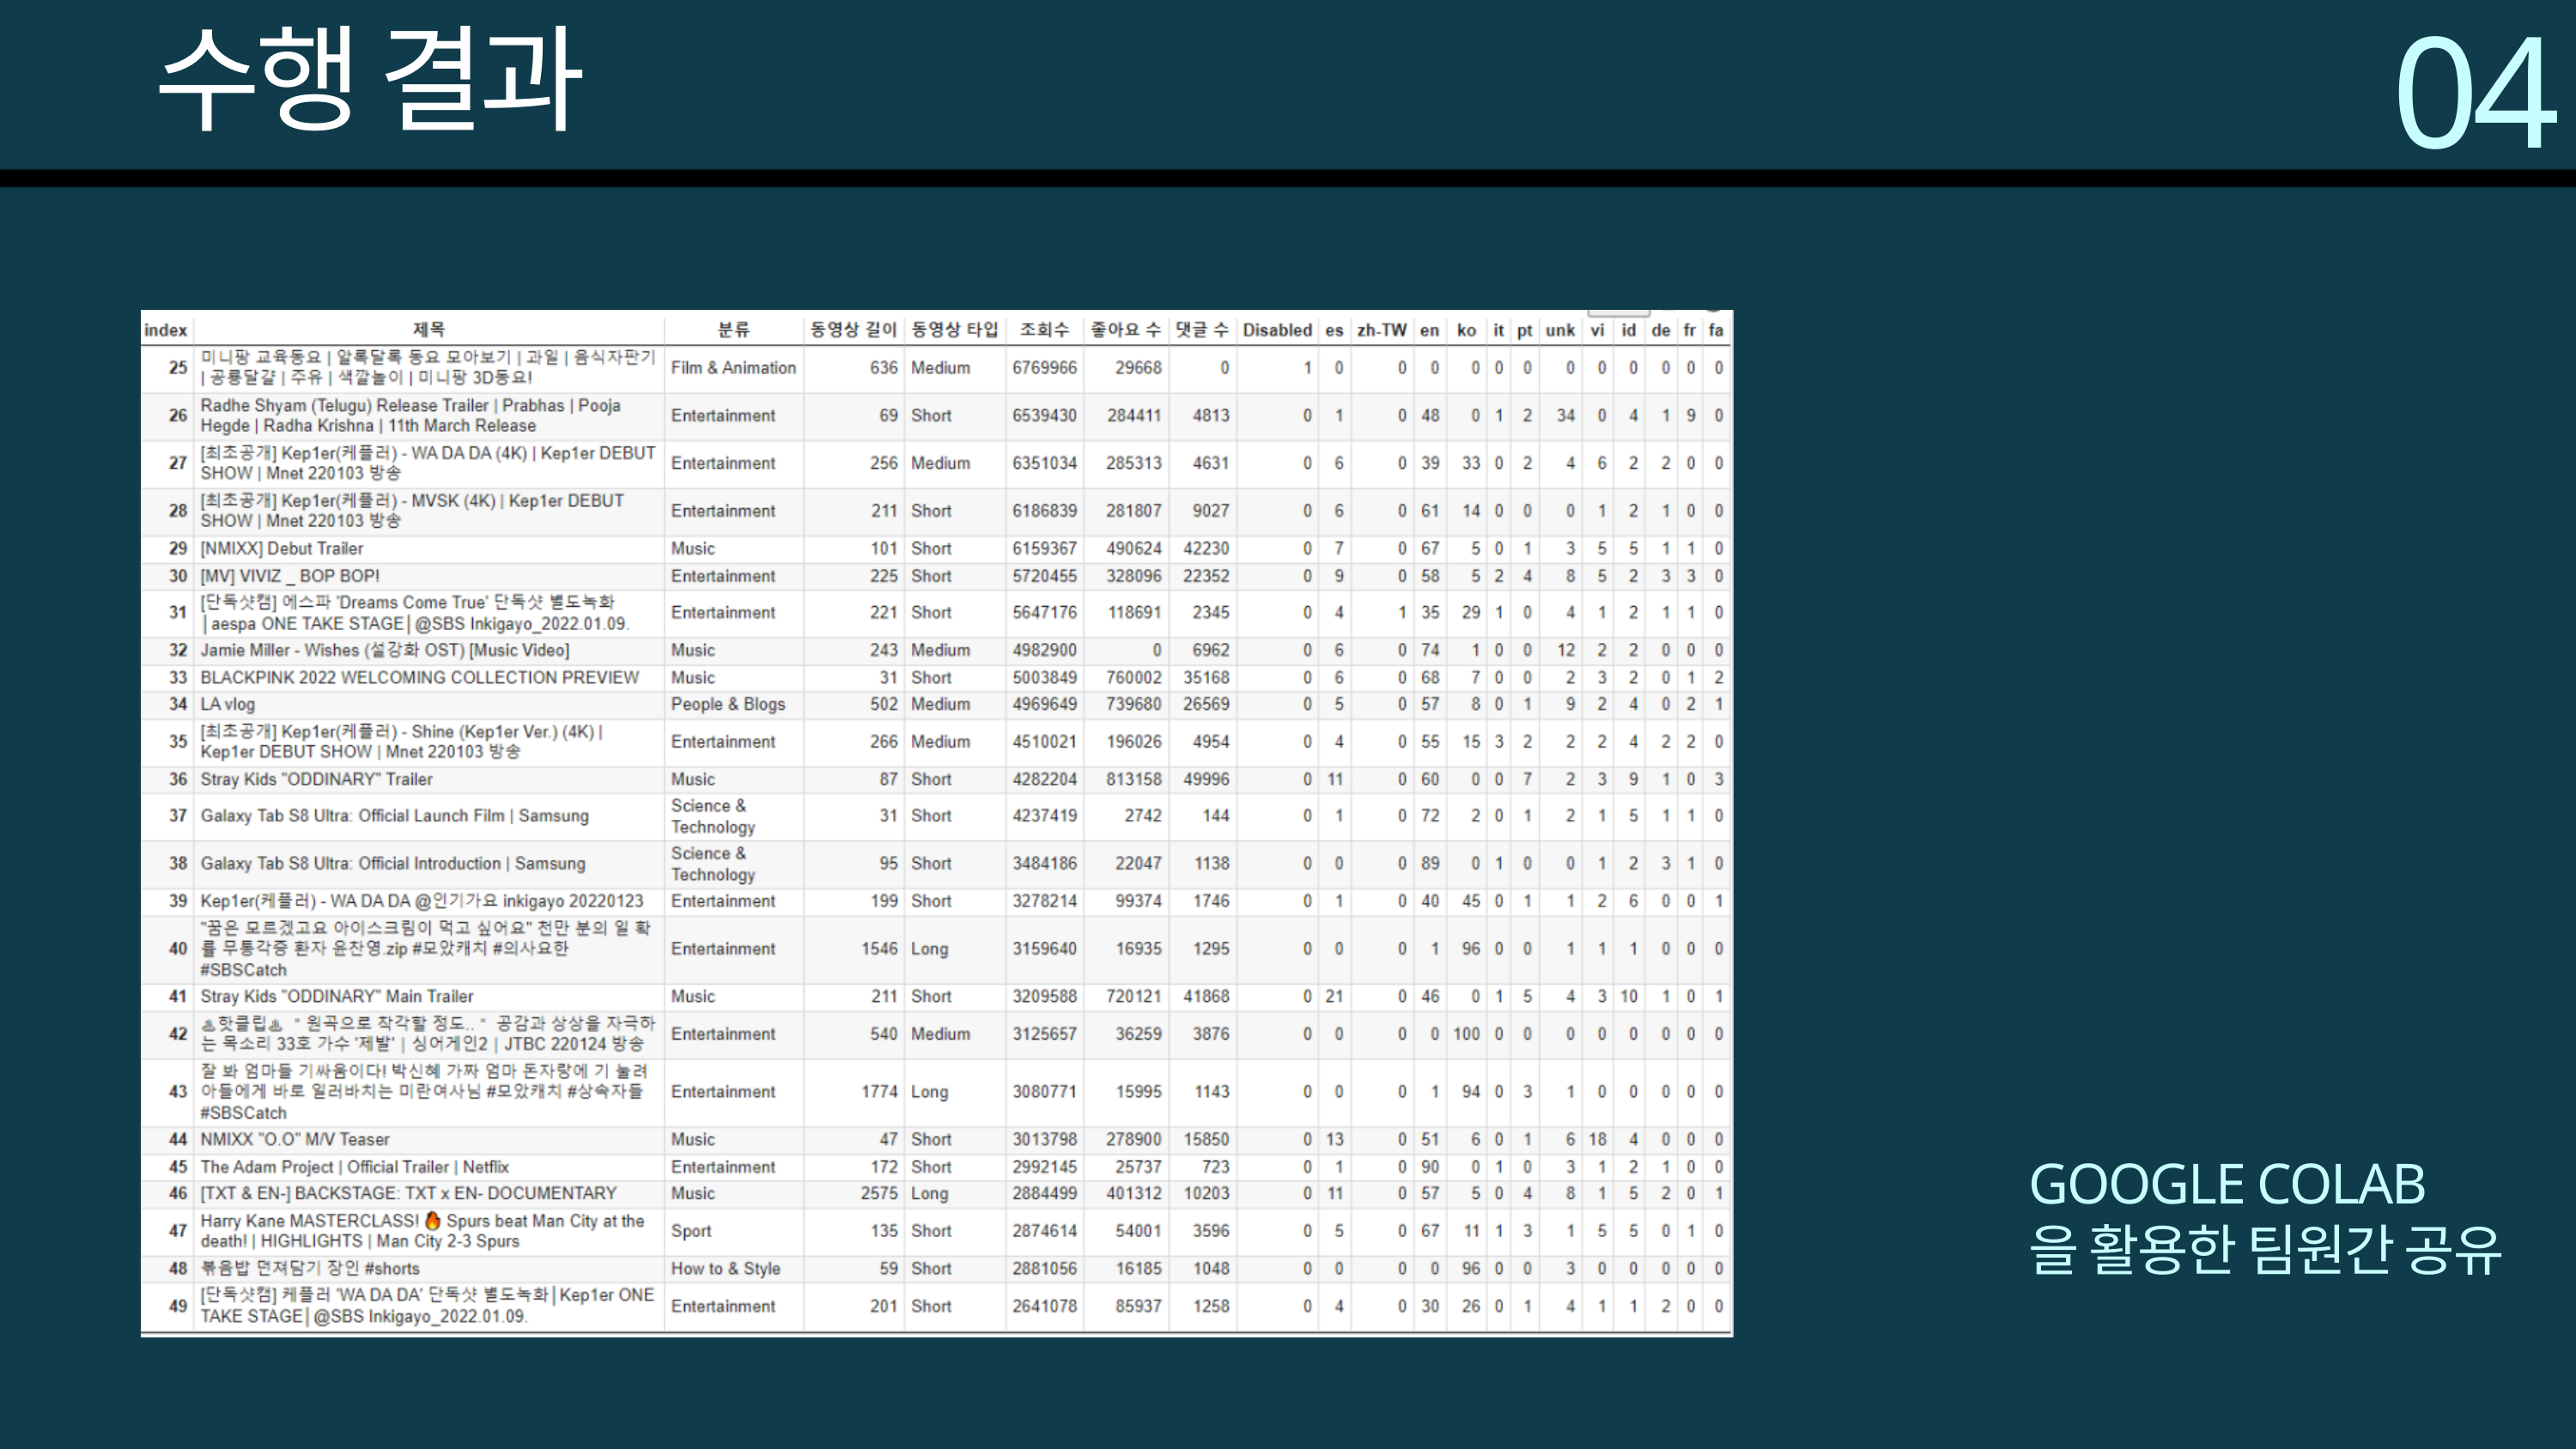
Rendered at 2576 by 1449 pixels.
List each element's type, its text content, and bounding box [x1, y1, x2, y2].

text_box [141, 309, 1734, 1338]
text_box GOOGLE COLAB 을 활용한 팀원간 공유 [2015, 1142, 2576, 1288]
text_box 수행 결과 [141, 0, 1386, 142]
text_box 04 [2379, 0, 2576, 142]
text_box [0, 142, 2576, 214]
